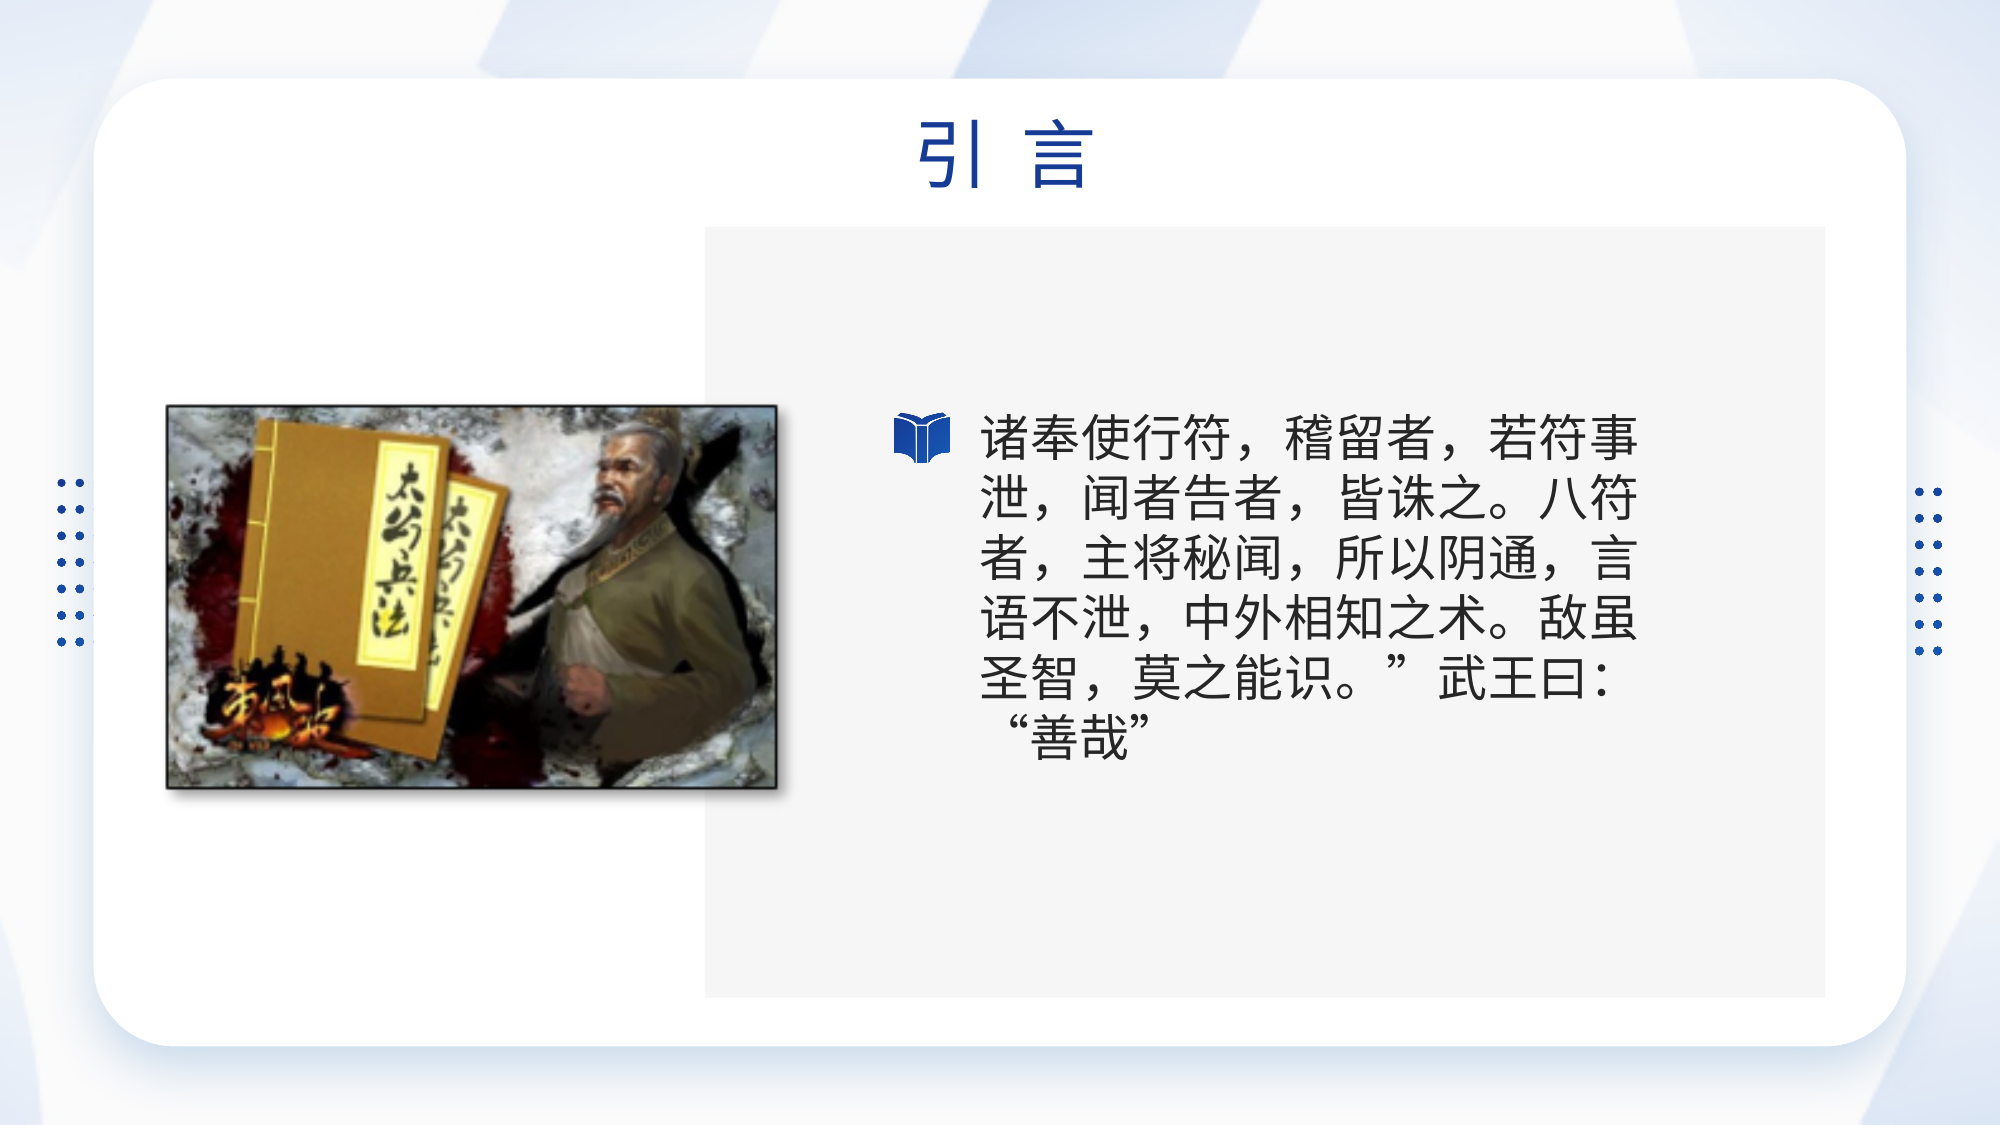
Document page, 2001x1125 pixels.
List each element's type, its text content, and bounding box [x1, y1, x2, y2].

text_box [893, 411, 951, 464]
text_box 诸奉使行符，稽留者，若符事泄，闻者告者，皆诛之。八符者，主将秘闻，所以阴通，言语不泄，中外相知之术。敌虽圣智，莫之能识。”武王曰：“善哉” [964, 398, 1655, 774]
text_box 引 言 [913, 107, 1097, 198]
picture [0, 0, 2000, 1125]
text_box [704, 226, 1826, 999]
